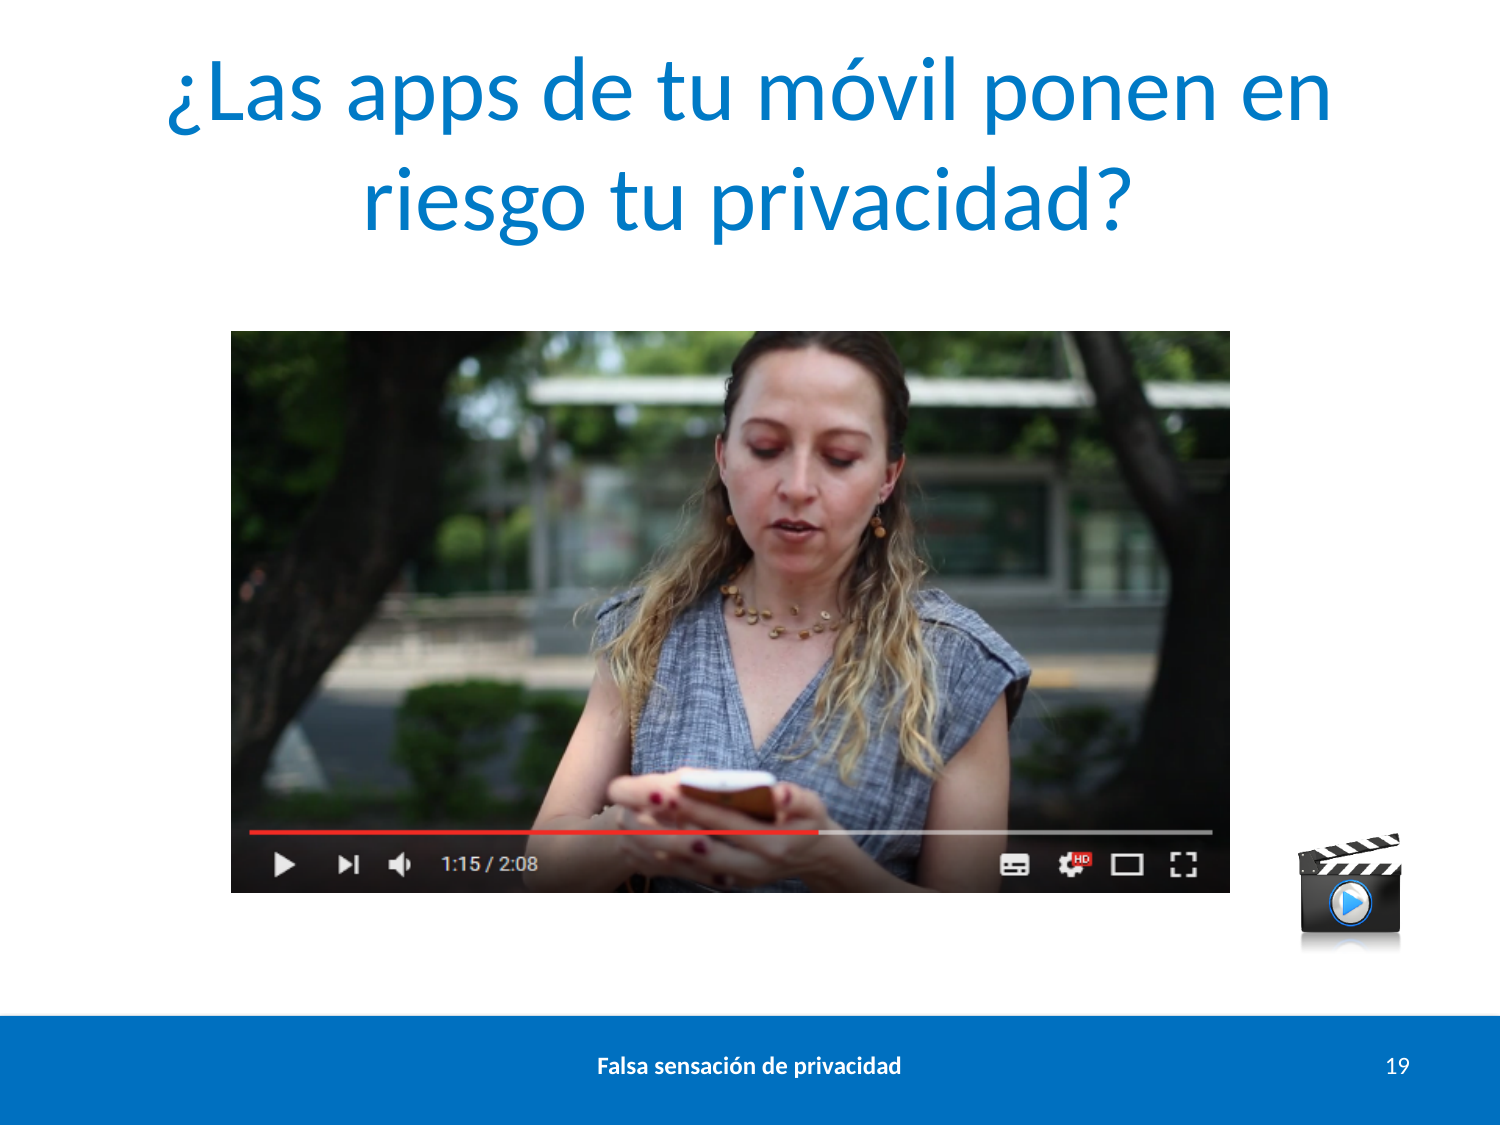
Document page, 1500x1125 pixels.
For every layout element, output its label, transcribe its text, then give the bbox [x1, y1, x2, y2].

picture [231, 331, 1231, 893]
title ¿Las apps de tu móvil ponen en riesgo tu privacidad? [75, 45, 1425, 233]
text_box Falsa sensación de privacidad [478, 1042, 1022, 1103]
slide_number 19 [1074, 1042, 1425, 1103]
picture [1293, 831, 1408, 954]
